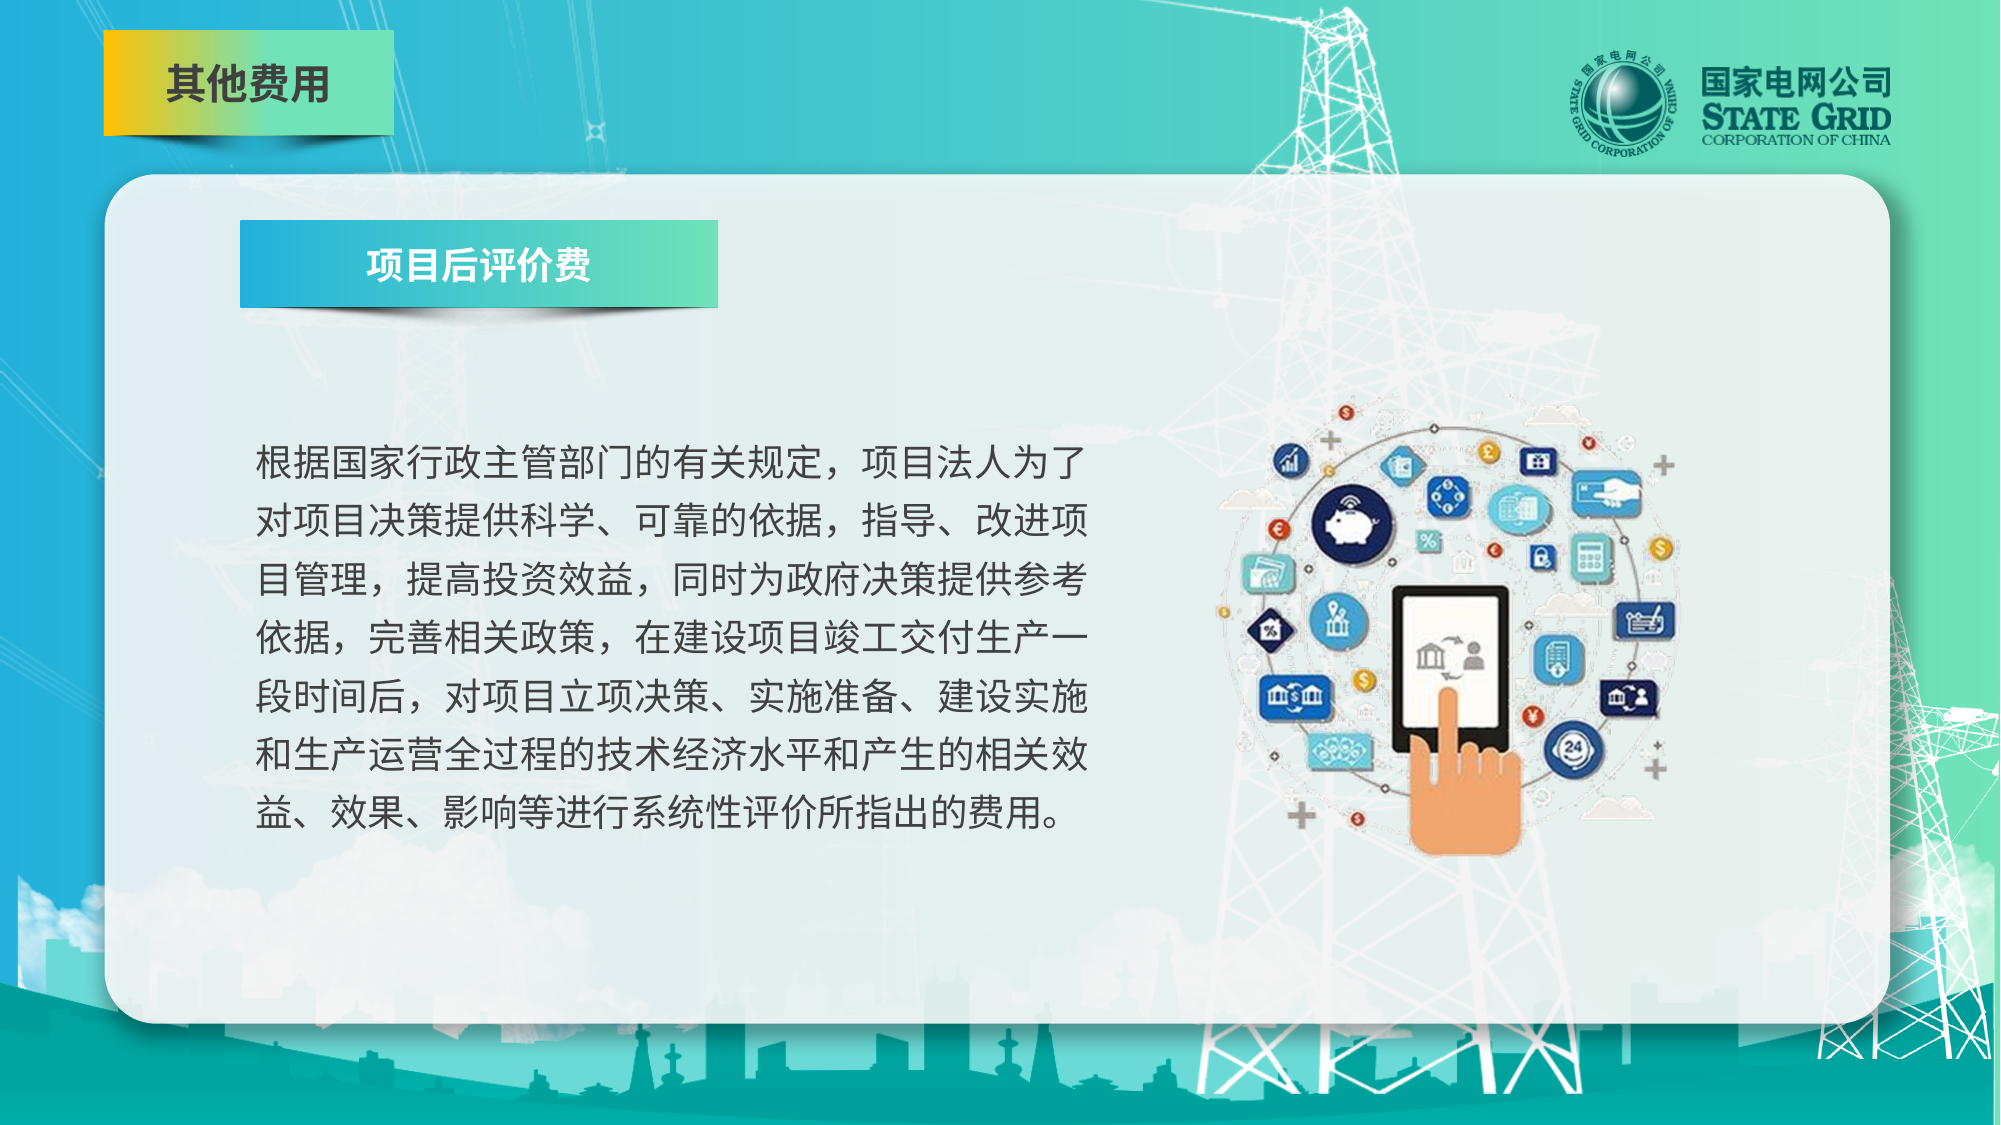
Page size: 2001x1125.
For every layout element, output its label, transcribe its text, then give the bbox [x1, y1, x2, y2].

picture [1170, 394, 1740, 864]
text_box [240, 220, 719, 338]
text_box 根据国家行政主管部门的有关规定，项目法人为了对项目决策提供科学、可靠的依据，指导、改进项目管理，提高投资效益，同时为政府决策提供参考依据，完善相关政策，在建设项目竣工交付生产一段时间后，对项目立项决策、实施准备、建设实施和生产运营全过程的技术经济水平和产生的相关效益、效果、影响等进行系统性评价所指出的费用。 [240, 417, 1104, 842]
picture [0, 0, 1999, 1125]
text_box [103, 30, 394, 172]
